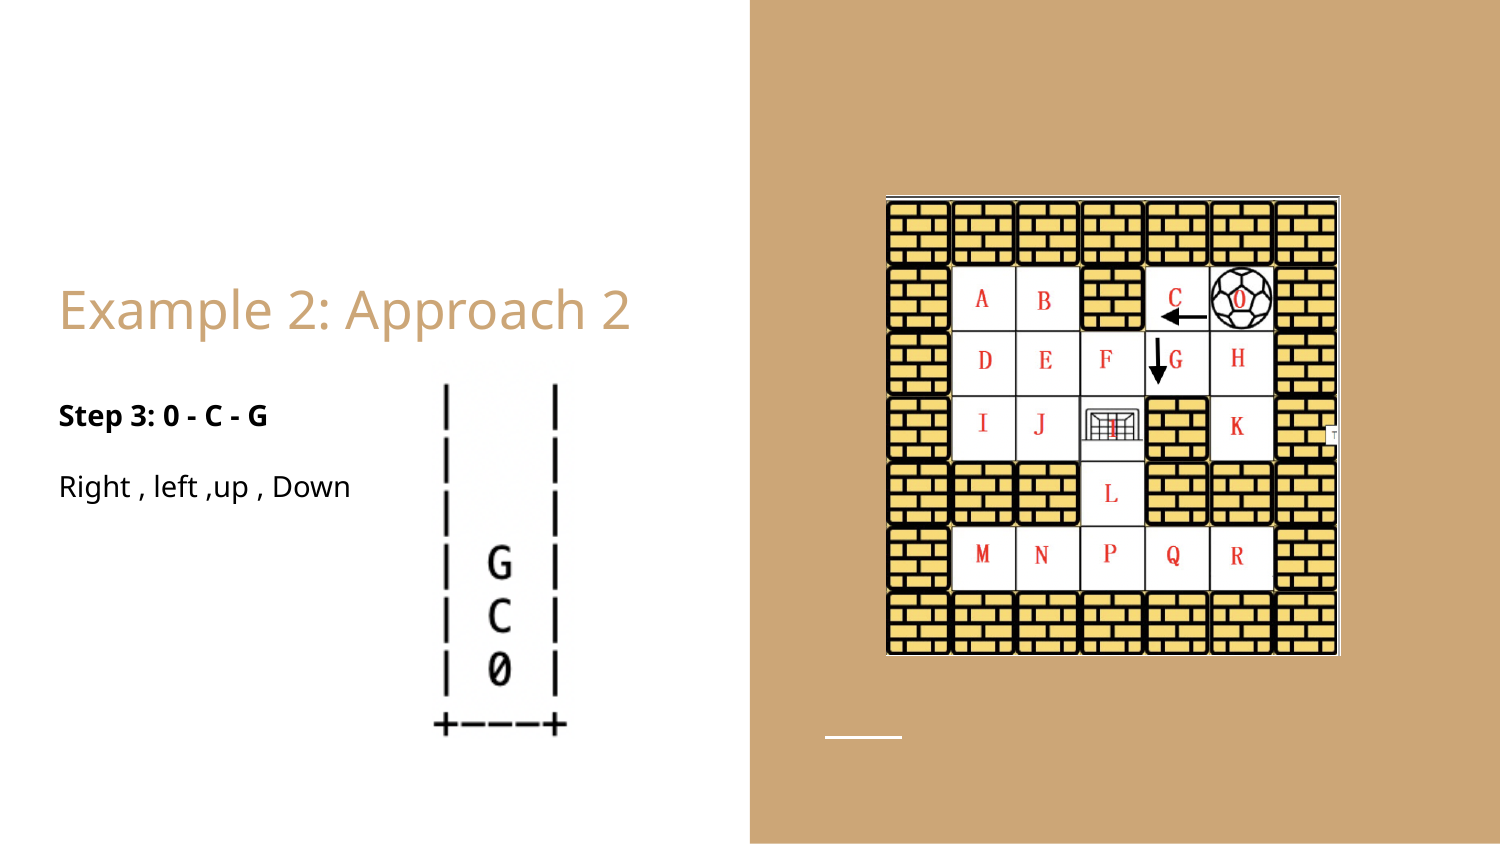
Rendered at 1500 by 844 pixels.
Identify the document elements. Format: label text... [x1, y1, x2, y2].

picture [430, 360, 575, 739]
title Example 2: Approach 2 [43, 239, 708, 361]
subtitle Step 3: 0 - C - G Right , left ,up , Down [43, 374, 708, 765]
picture [885, 195, 1341, 657]
